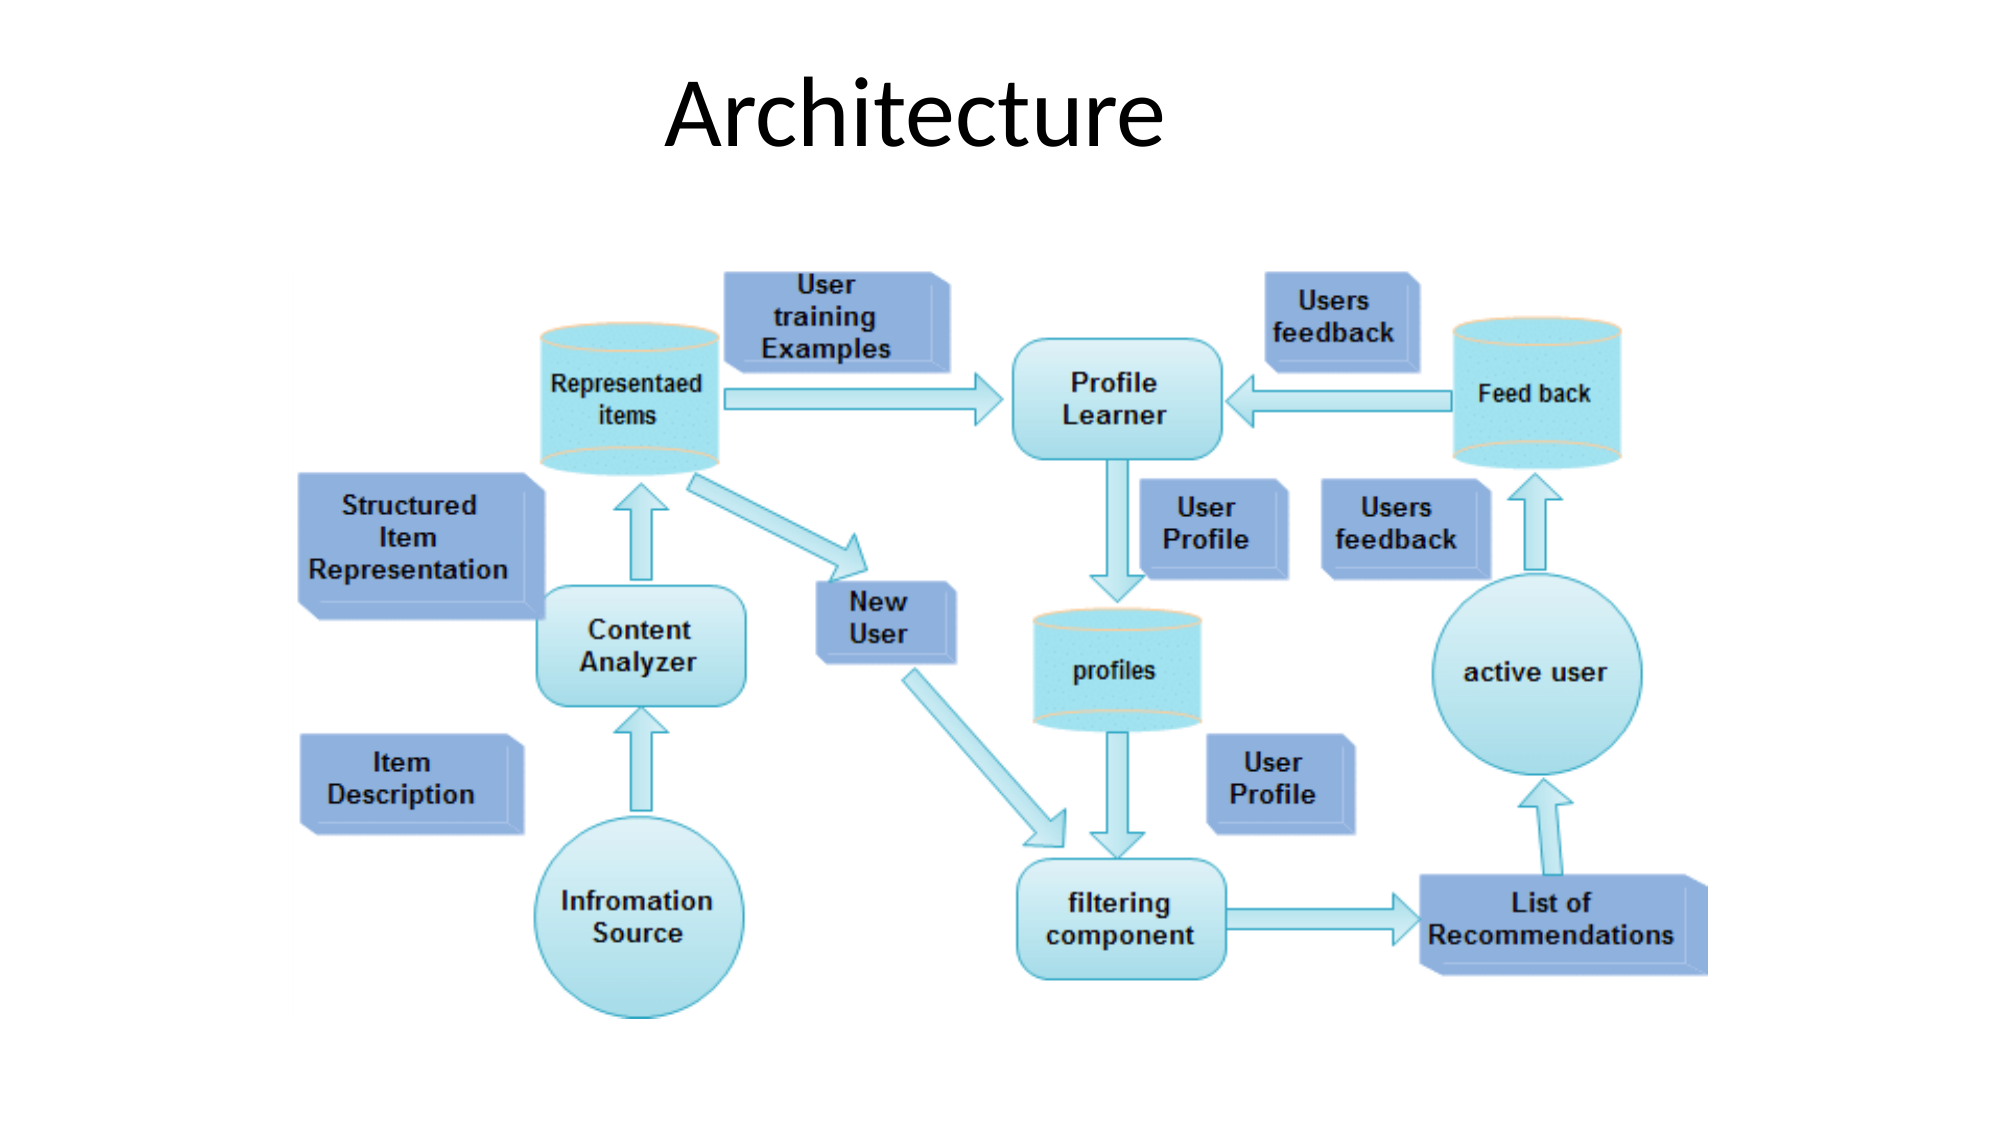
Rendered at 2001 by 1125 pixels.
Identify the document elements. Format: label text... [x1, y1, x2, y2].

picture [292, 266, 1708, 1019]
text_box Architecture [590, 38, 1242, 174]
